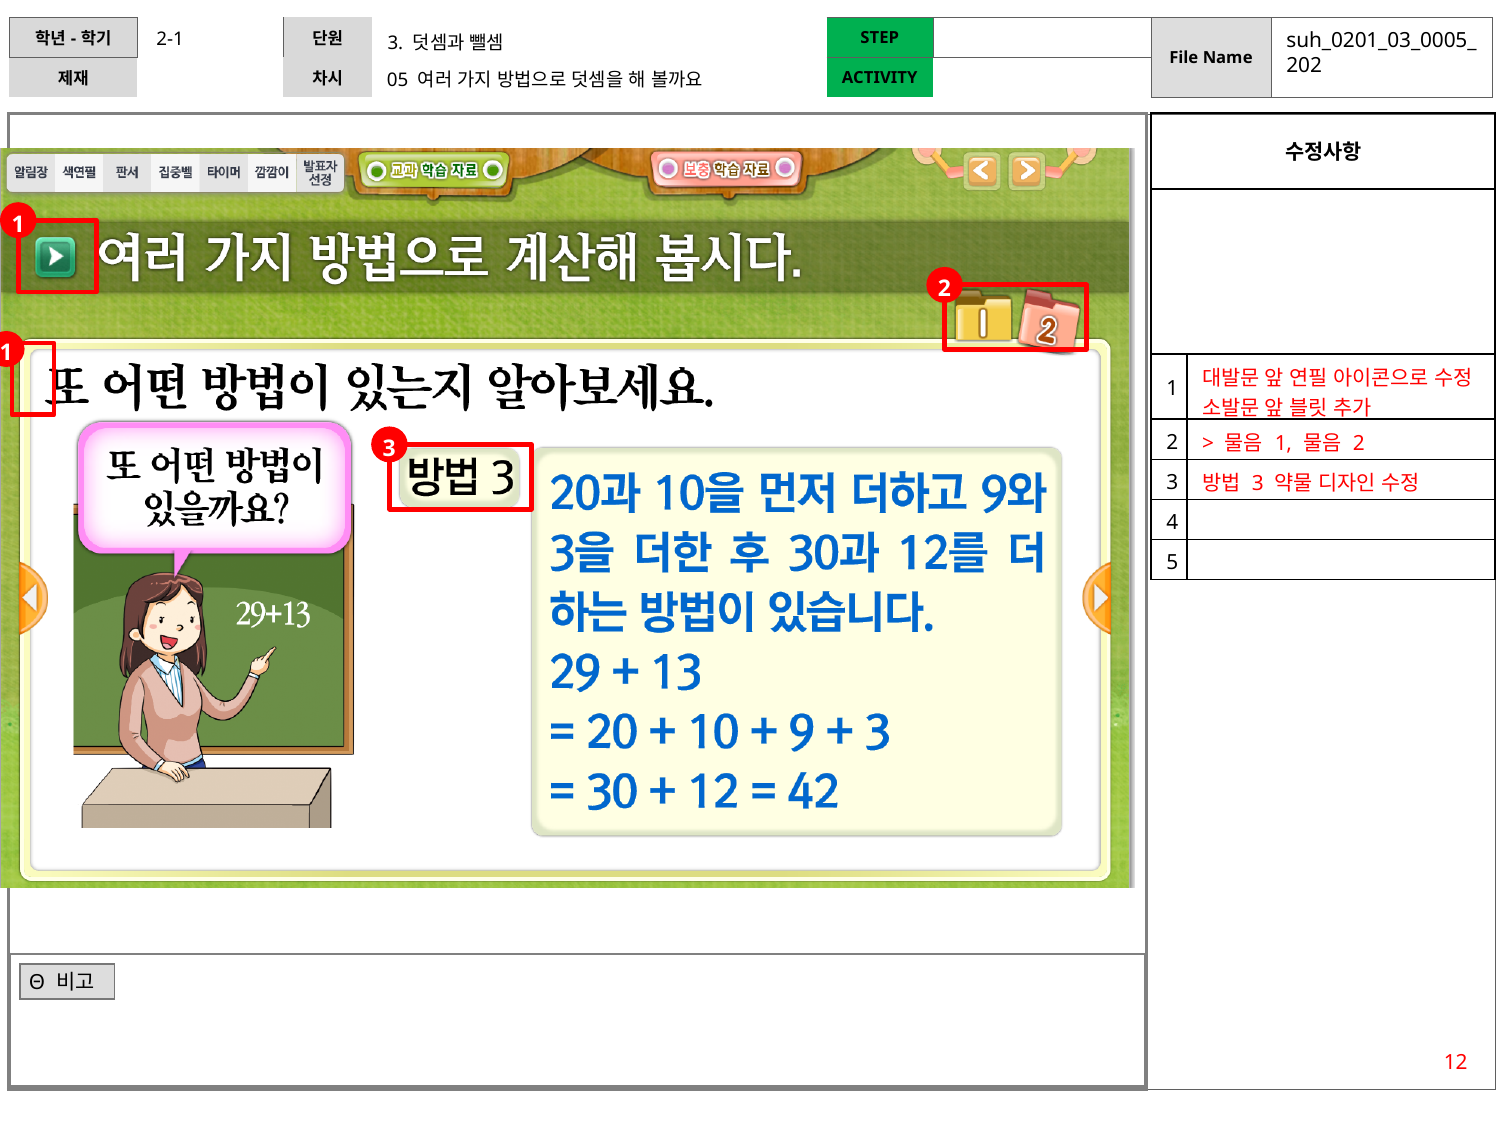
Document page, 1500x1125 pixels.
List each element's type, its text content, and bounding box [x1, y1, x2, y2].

text_box 05 여러 가지 방법으로 덧셈을 해 볼까요 [372, 60, 821, 96]
text_box suh_0201_03_0005_202 [1271, 18, 1500, 84]
table_cell 대발문 앞 연필 아이콘으로 수정 소발문 앞 블릿 추가 [1188, 355, 1494, 418]
table_cell 3 [1152, 460, 1186, 499]
text_box 3. 덧셈과 뺄셈 [372, 23, 828, 48]
table_cell 5 [1152, 540, 1186, 579]
table_cell 1 [1152, 355, 1186, 418]
table_cell 2 [1152, 420, 1186, 459]
text_box [0, 0, 1500, 75]
table_header 수정사항 [1152, 114, 1494, 188]
table_cell [1188, 540, 1494, 579]
table_cell 방법 3 약물 디자인 수정 [1188, 460, 1494, 499]
picture [0, 148, 1136, 888]
table_cell > 물음 1, 물음 2 [1188, 420, 1494, 459]
table_cell 4 [1152, 500, 1186, 539]
table_cell [1188, 500, 1494, 539]
table_cell [1152, 190, 1494, 353]
